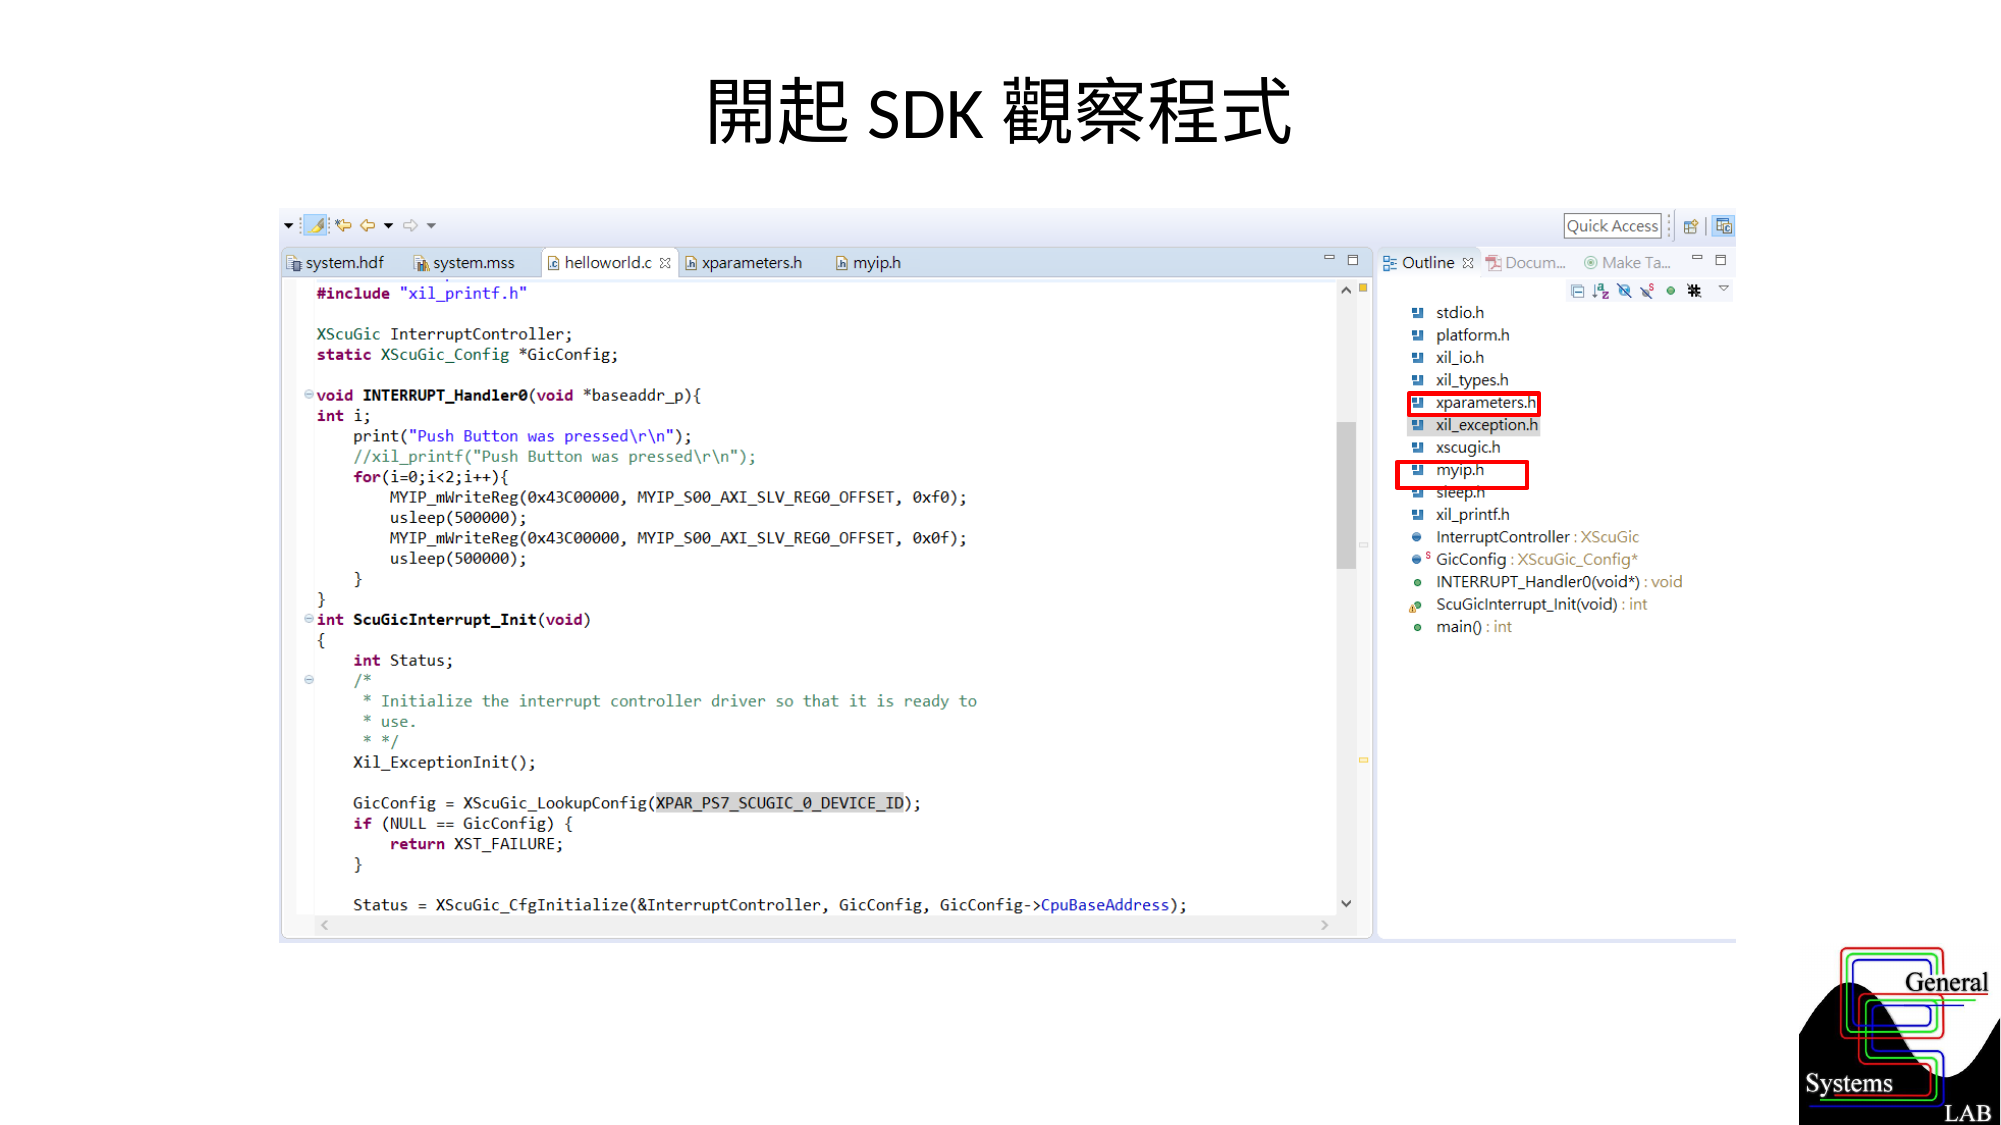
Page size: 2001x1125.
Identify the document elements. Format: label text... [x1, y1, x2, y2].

picture [1799, 943, 2001, 1125]
title 開起SDK觀察程式 [324, 45, 1674, 173]
picture [279, 207, 1736, 943]
